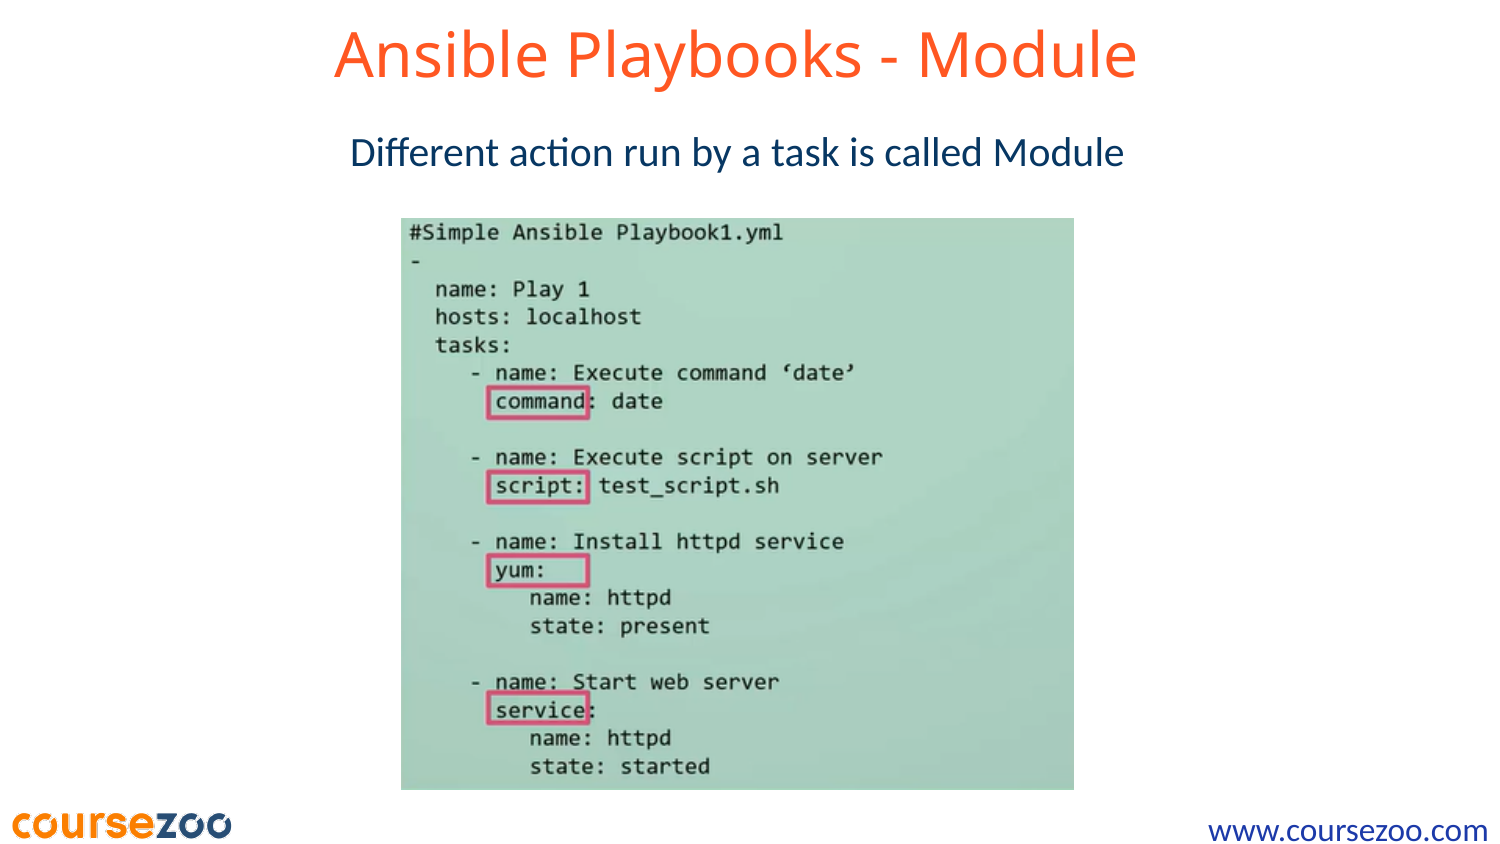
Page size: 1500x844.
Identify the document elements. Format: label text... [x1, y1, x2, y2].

picture [401, 218, 1074, 790]
picture [8, 803, 235, 844]
text_box Different action run by a task is called Module [38, 109, 1437, 204]
title Ansible Playbooks - Module [38, 0, 1437, 94]
